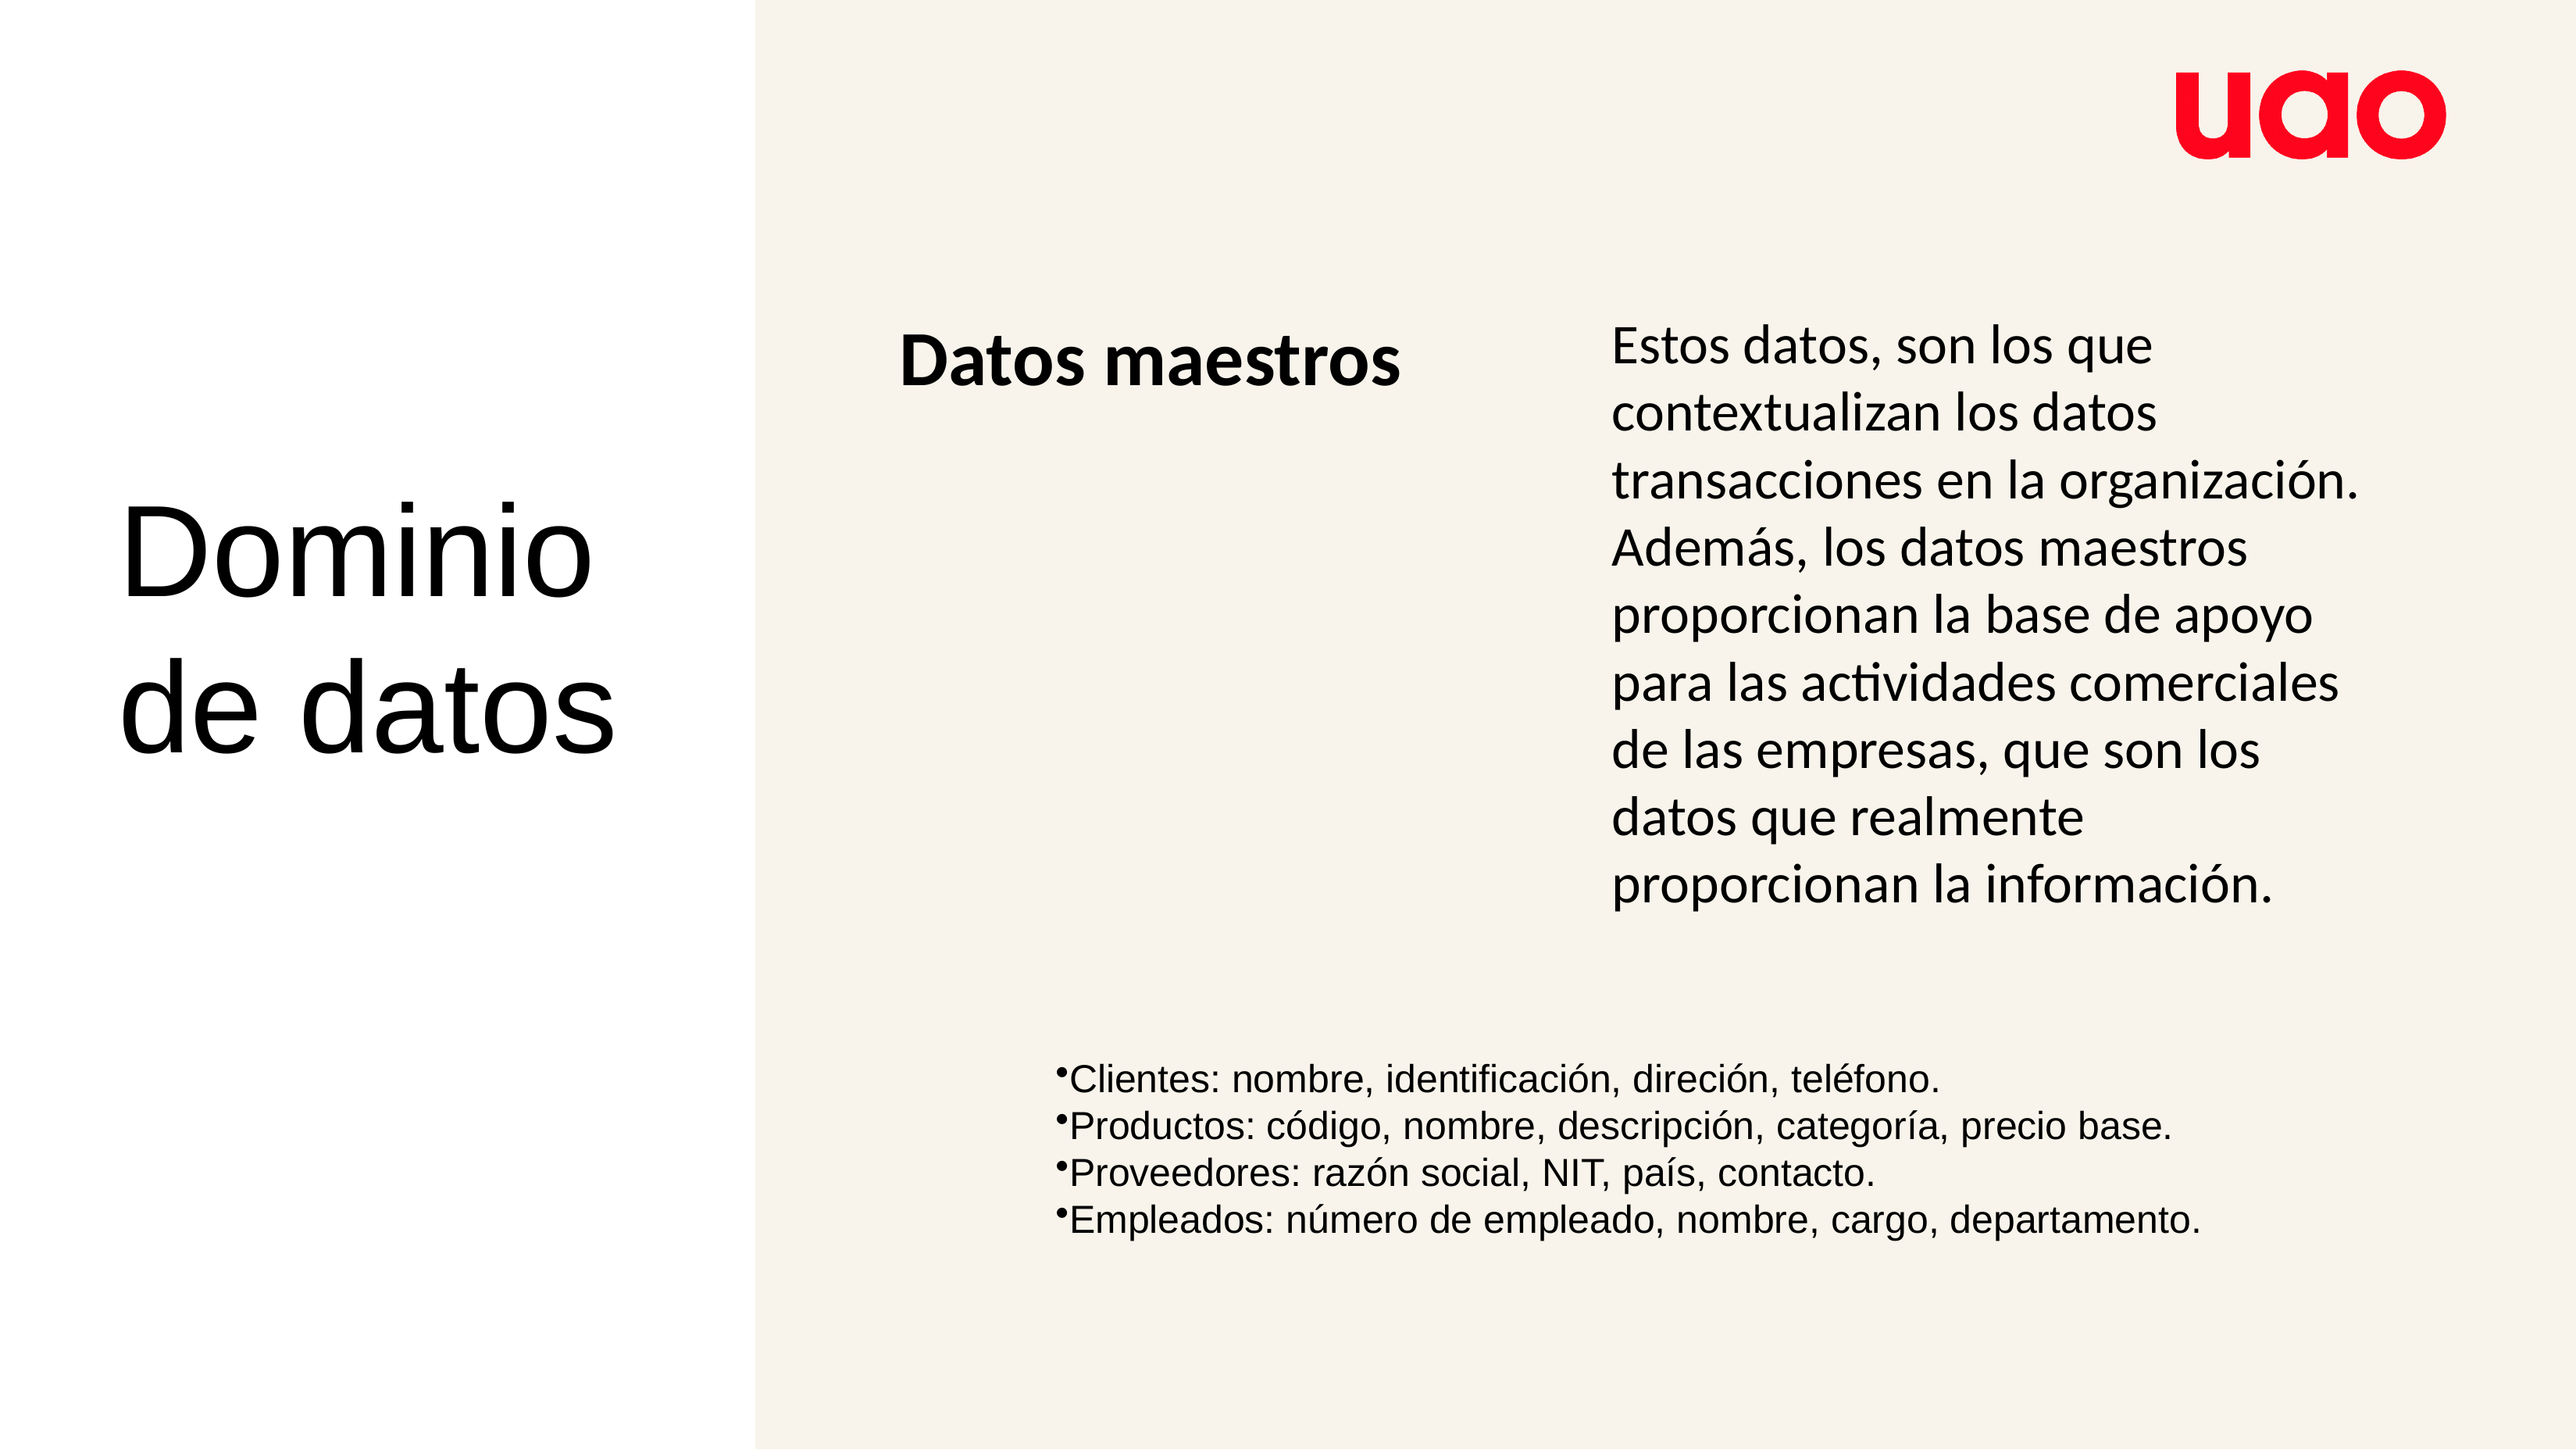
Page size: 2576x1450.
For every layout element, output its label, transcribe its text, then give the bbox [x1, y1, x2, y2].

text_box Estos datos, son los que contextualizan los datos transacciones en la organización. Además, los datos maestros proporcionan la base de apoyo para las actividades comerciales de las empresas, que son los datos que realmente proporcionan la información. [1689, 302, 2401, 927]
picture [2176, 70, 2446, 159]
text_box Dominio de datos [106, 461, 741, 768]
text_box Clientes: nombre, identificación, direción, teléfono. Productos: código, nombre, descripción, categoría, precio base. Proveedores: razón social, NIT, país, contacto. Empleados: número de empleado, nombre, cargo, departamento. [1044, 1048, 2287, 1248]
text_box Datos maestros [887, 302, 1689, 927]
